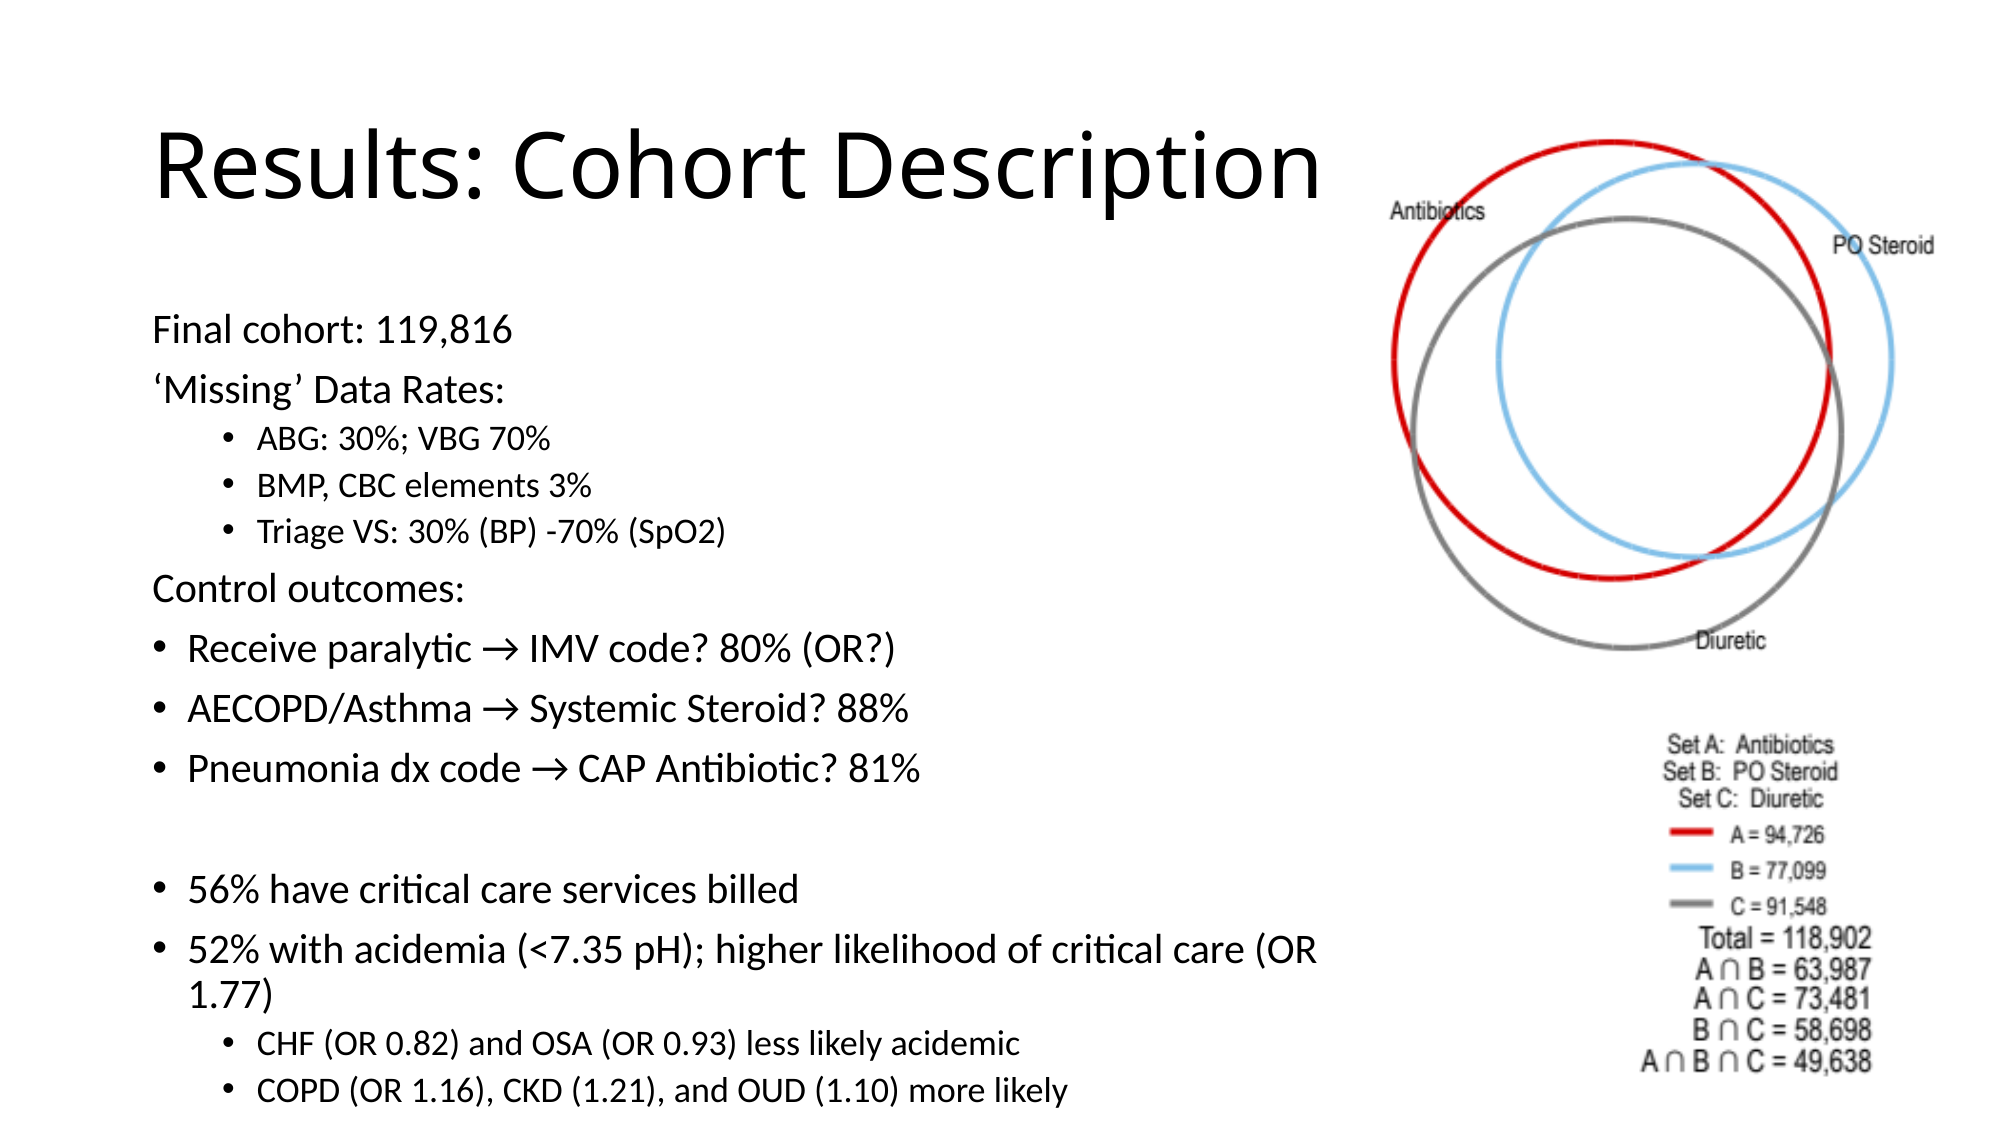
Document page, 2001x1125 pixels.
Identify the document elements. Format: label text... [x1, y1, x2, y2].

picture [1220, 29, 2000, 1100]
title Results: Cohort Description [137, 59, 1220, 278]
list Final cohort: 119,816 ‘Missing’ Data Rates: ABG: 30%; VBG 70% BMP, CBC elements 3% Triage VS: 30% (BP) -70% (SpO2) Control outcomes: Receive paralytic → IMV code? 80% (OR?) AECOPD/Asthma → Systemic Steroid? 88% Pneumonia dx code → CAP Antibiotic? 81% 56% have critical care services billed 52% with acidemia (<7.35 pH); higher likelihood of critical care (OR 1.77) CHF (OR 0.82) and OSA (OR 0.93) less likely acidemic COPD (OR 1.16), CKD (1.21), and OUD (1.10) more likely [137, 299, 1342, 1120]
